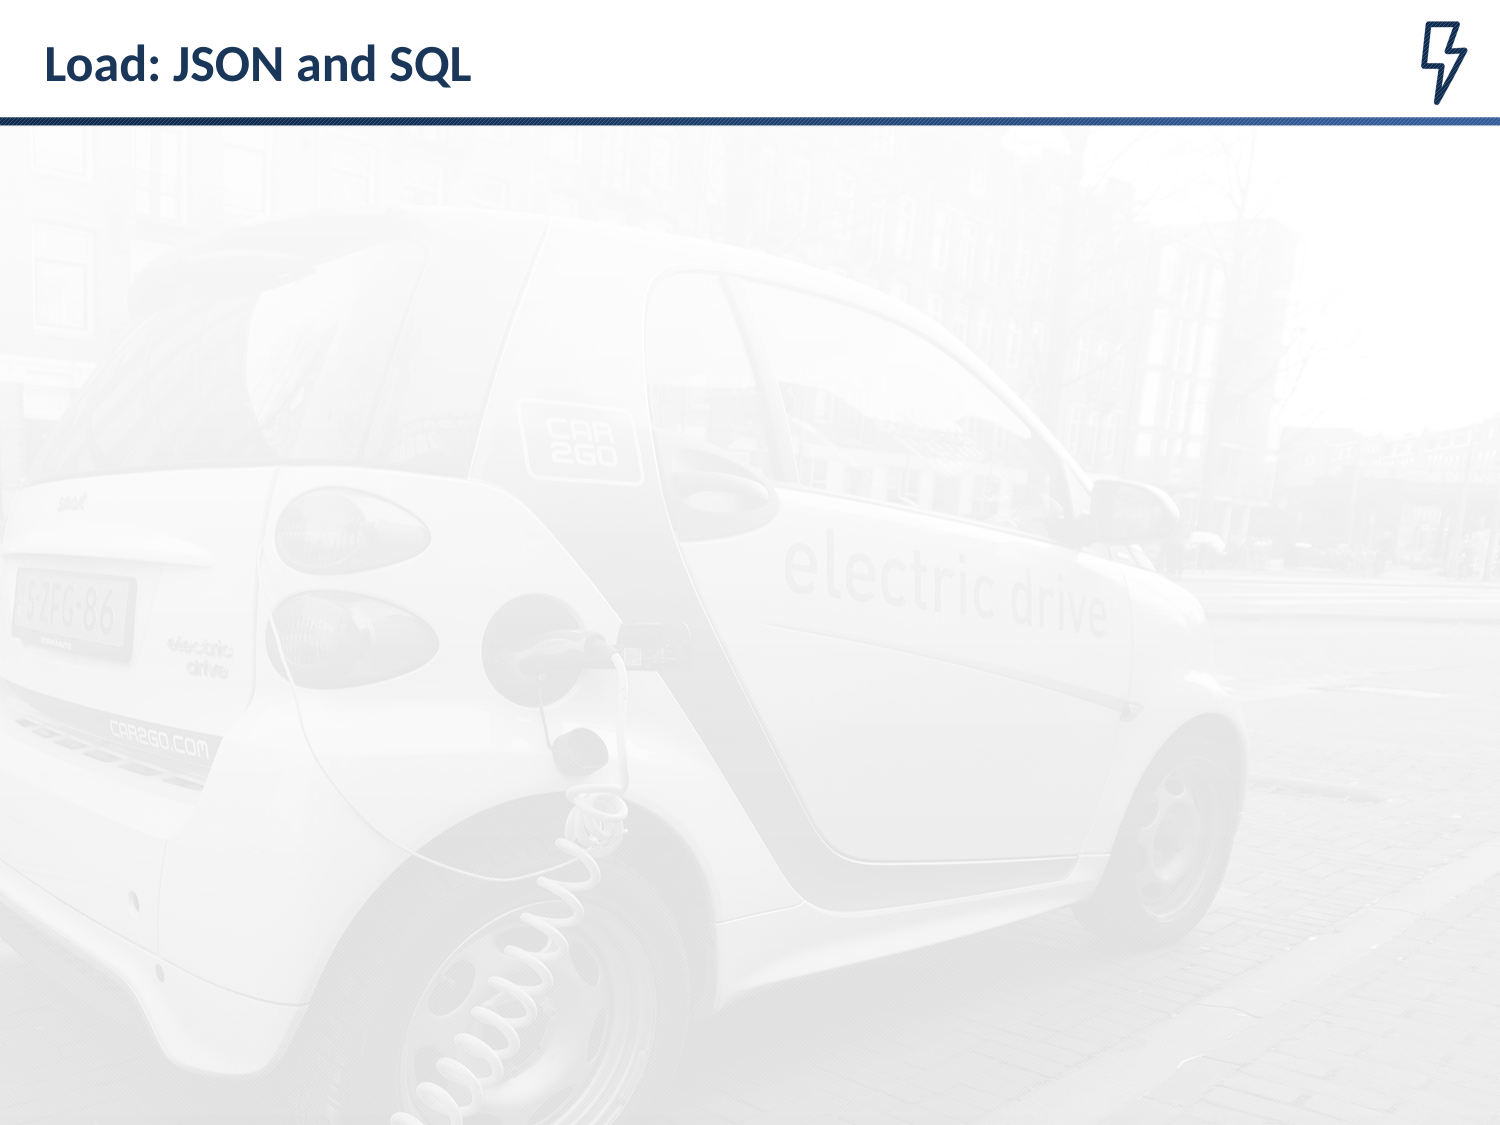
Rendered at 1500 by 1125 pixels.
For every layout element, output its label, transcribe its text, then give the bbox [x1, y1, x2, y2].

title Load: JSON and SQL [29, 0, 1287, 127]
picture [0, 0, 1500, 1125]
